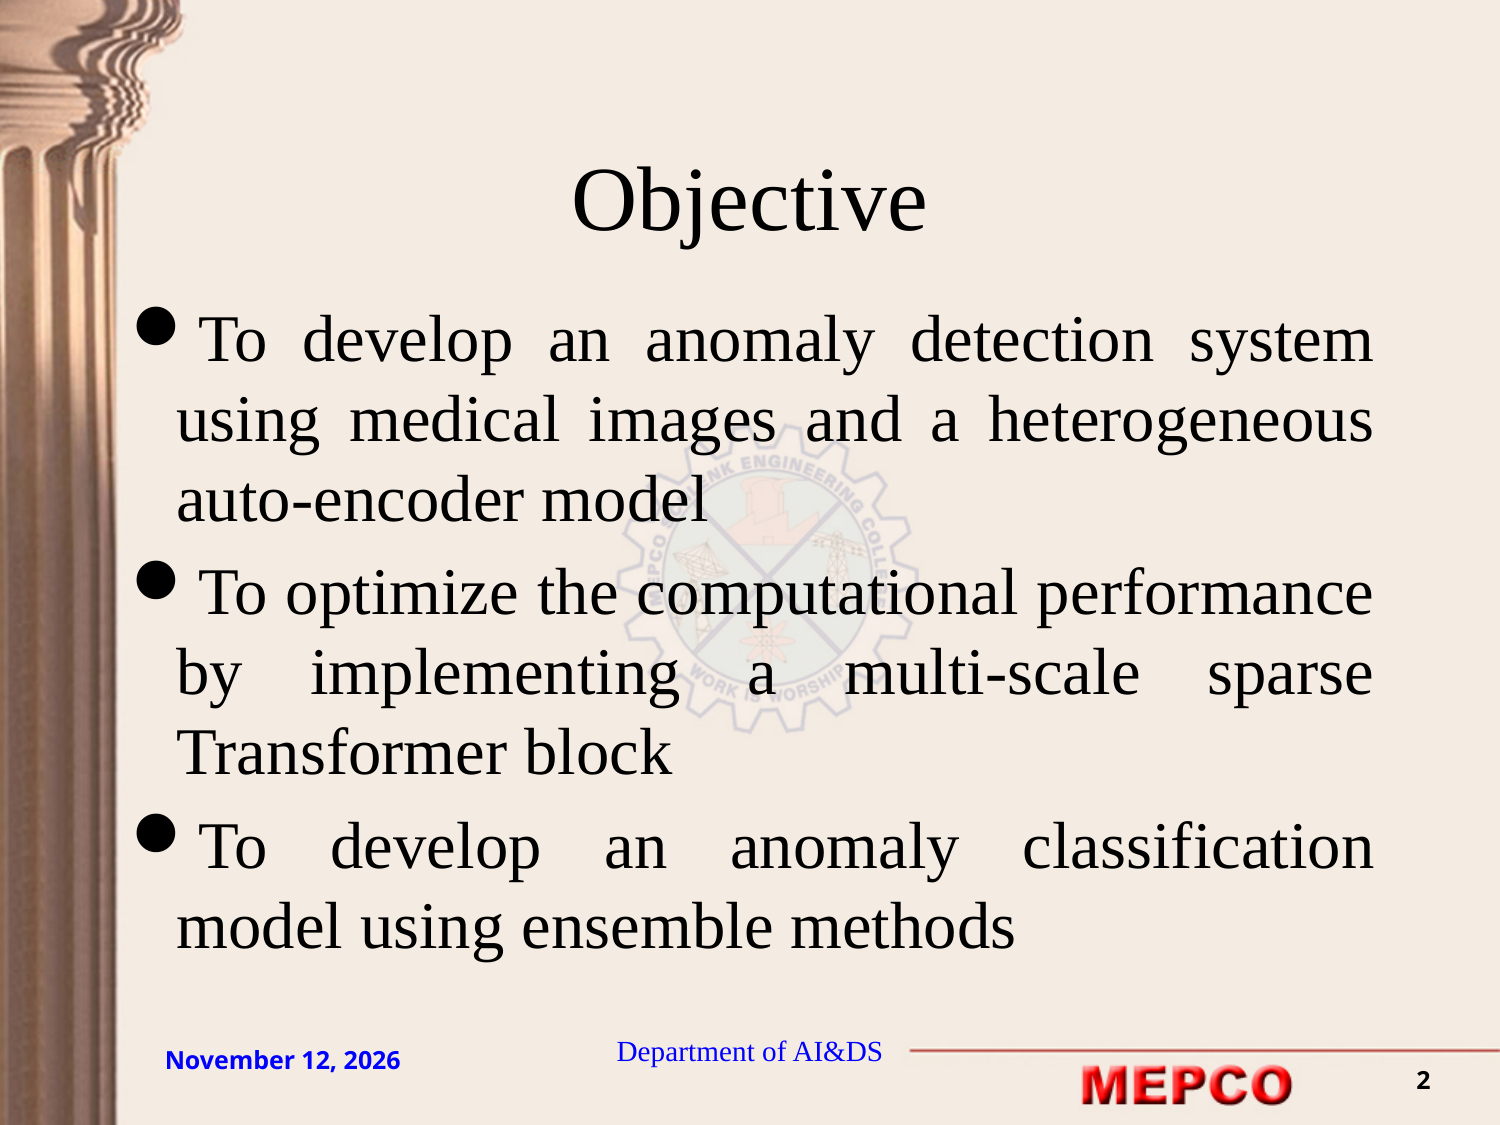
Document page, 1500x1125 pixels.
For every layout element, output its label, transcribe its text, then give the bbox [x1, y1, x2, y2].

title Objective [112, 99, 1388, 288]
picture [0, 0, 1500, 1125]
footer Department of AI&DS [512, 1024, 988, 1101]
list To develop an anomaly detection system using medical images and a heterogeneous auto-encoder model To optimize the computational performance by implementing a multi-scale sparse Transformer block To develop an anomaly classification model using ensemble methods [116, 287, 1392, 963]
